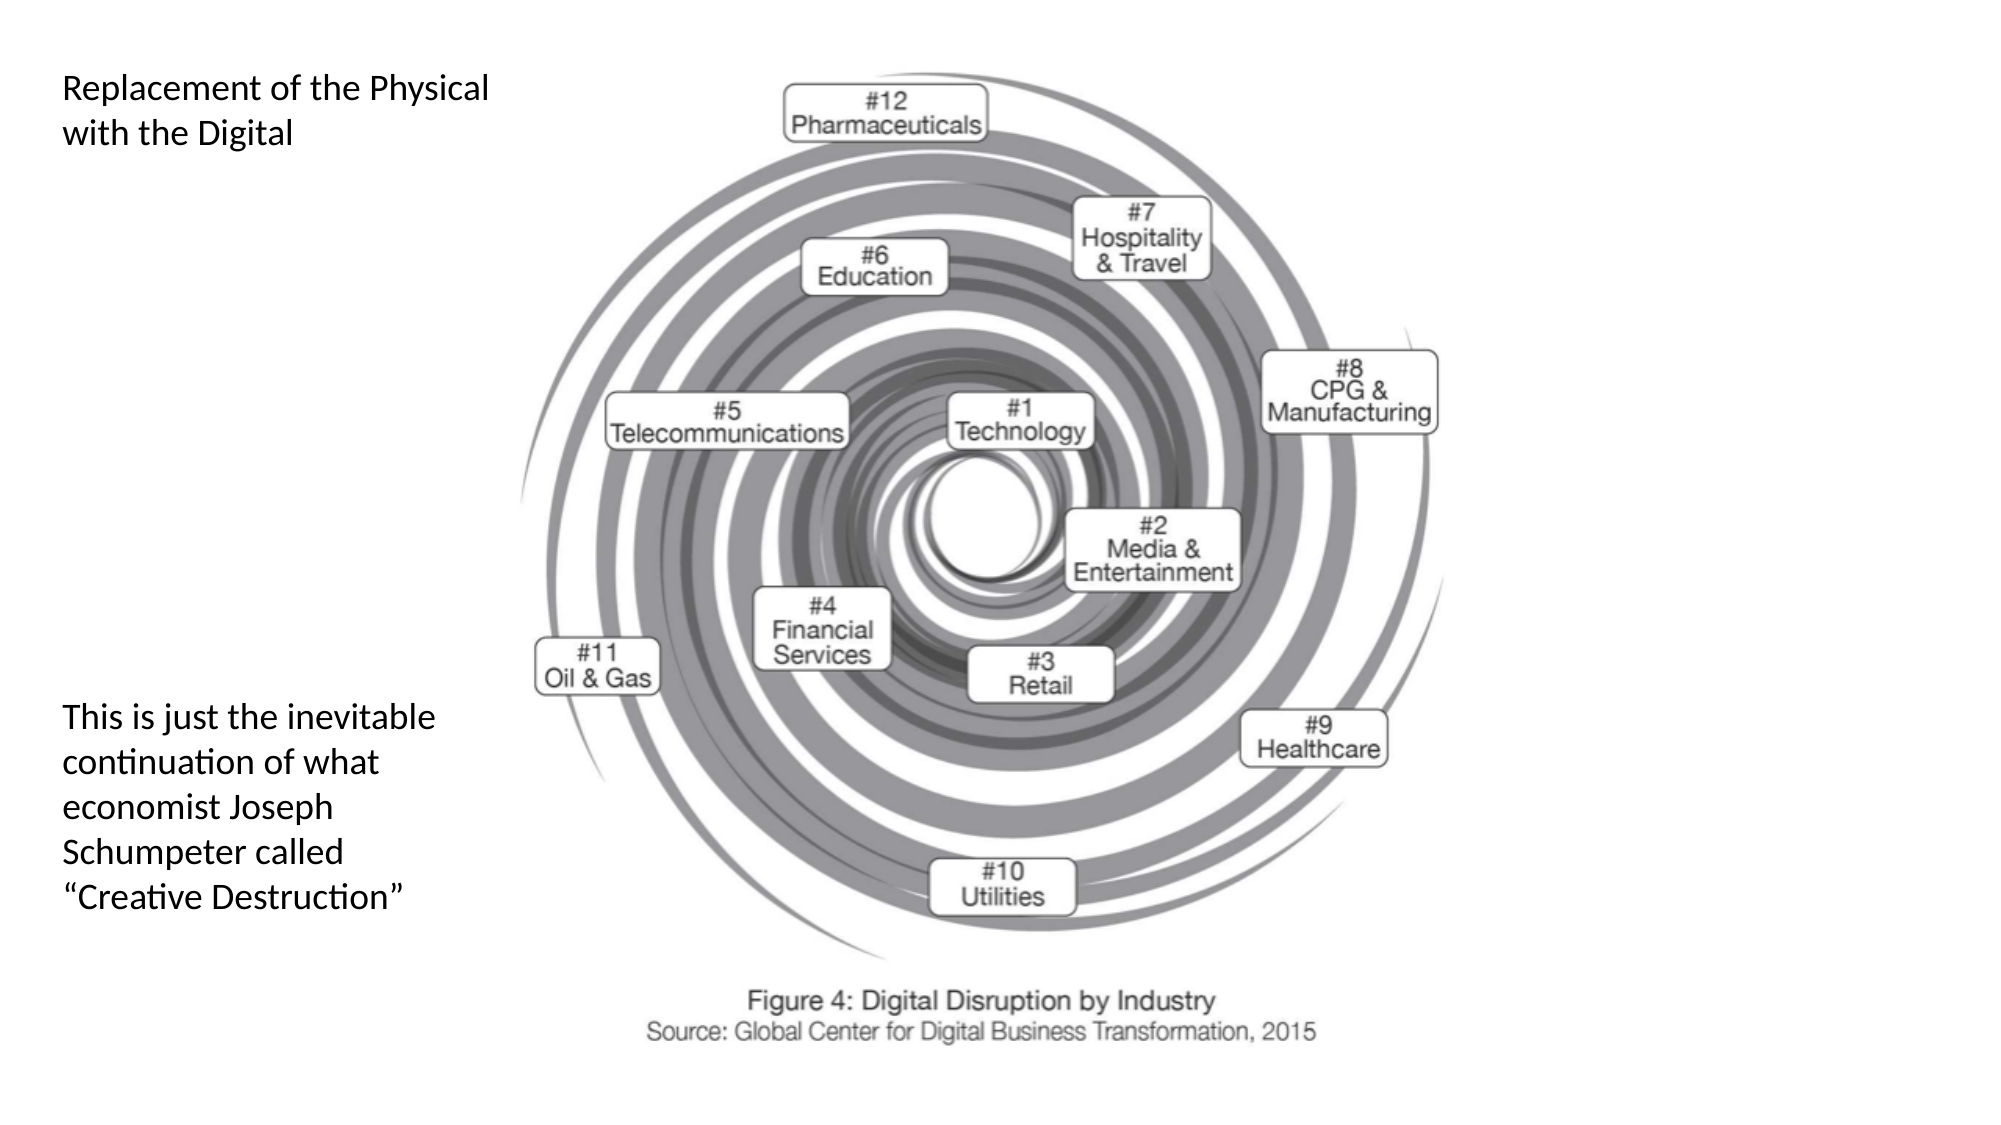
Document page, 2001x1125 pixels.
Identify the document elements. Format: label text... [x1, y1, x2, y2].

text_box This is just the inevitable continuation of what economist Joseph Schumpeter called “Creative Destruction” [47, 684, 461, 925]
picture [461, 48, 1539, 1077]
text_box Replacement of the Physical with the Digital [47, 55, 461, 161]
